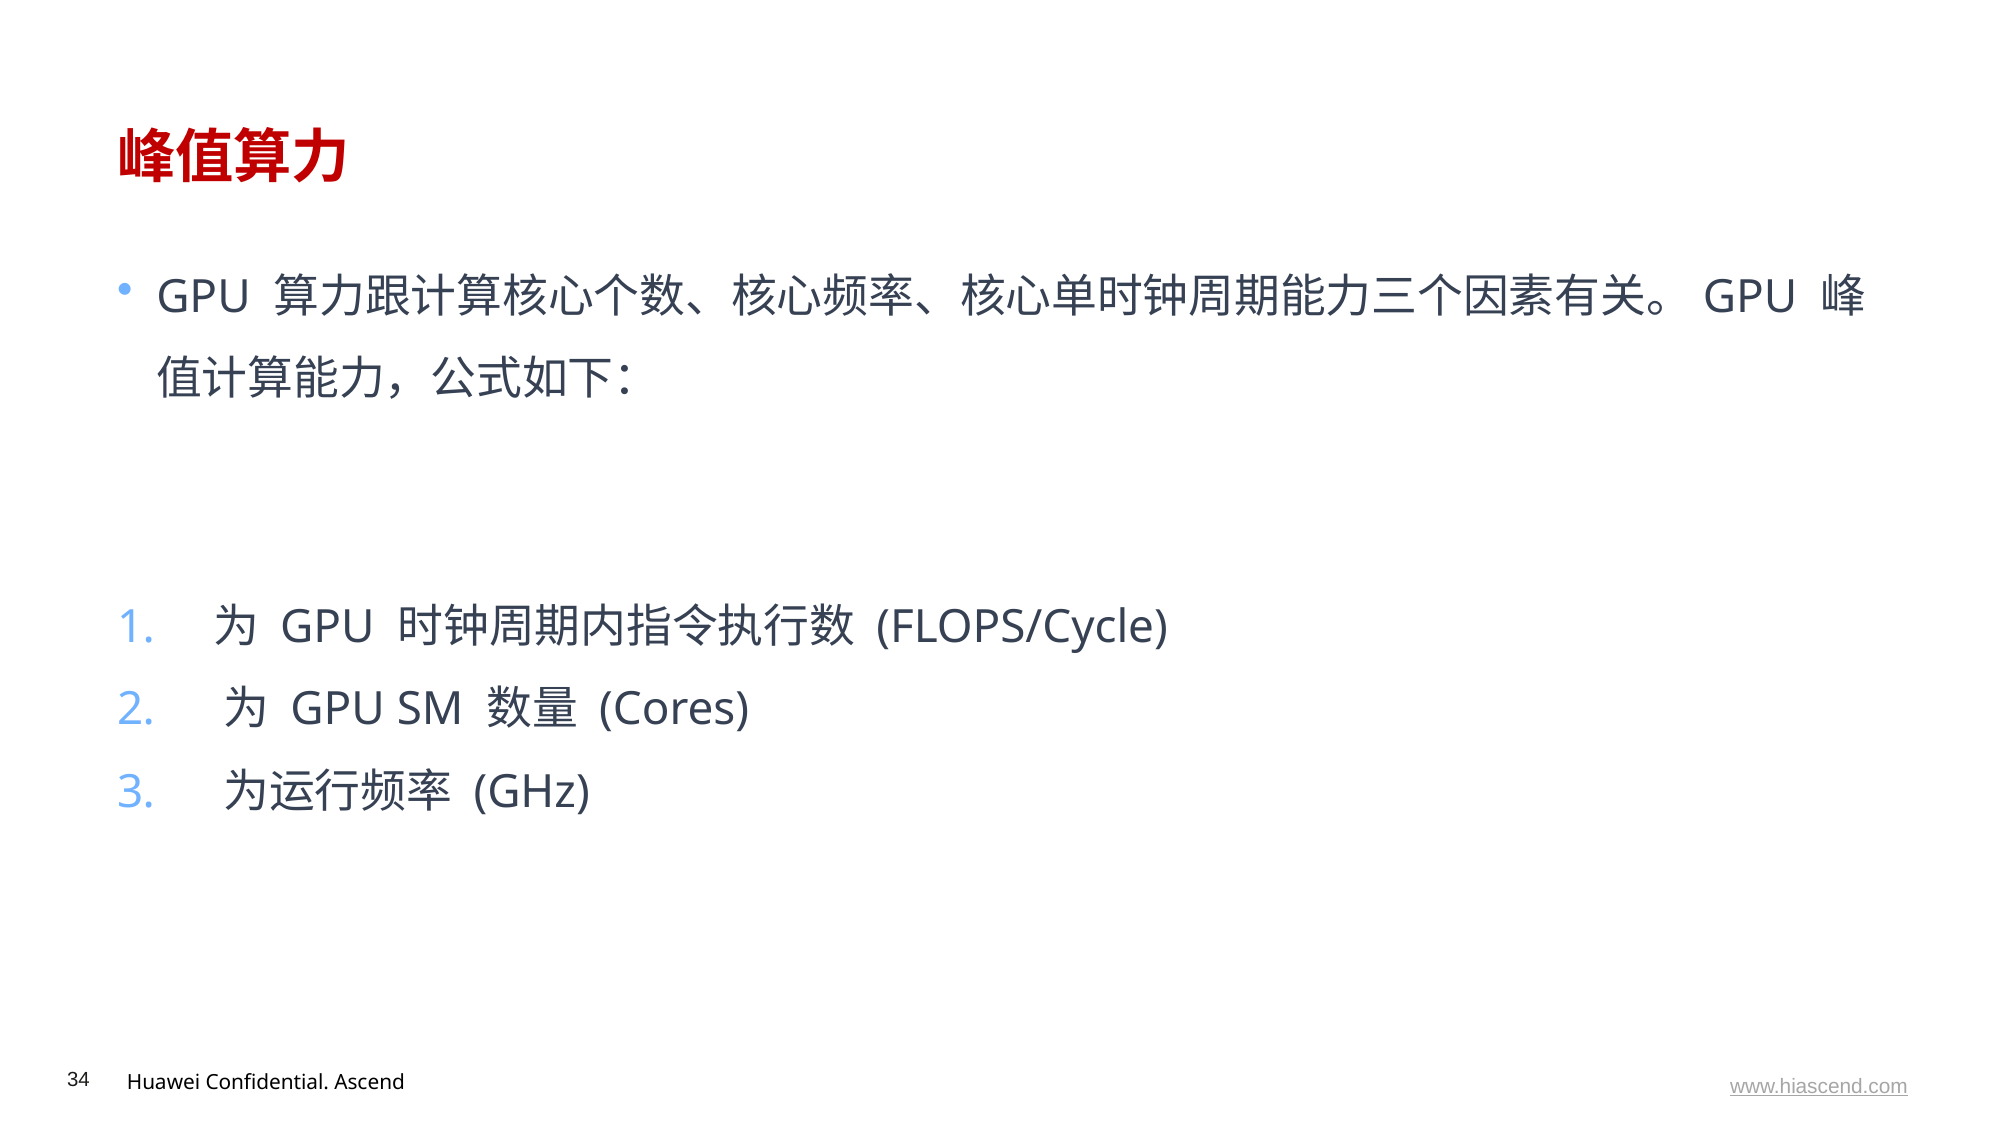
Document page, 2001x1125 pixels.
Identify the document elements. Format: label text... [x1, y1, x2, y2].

title 峰值算力 [102, 111, 1901, 209]
